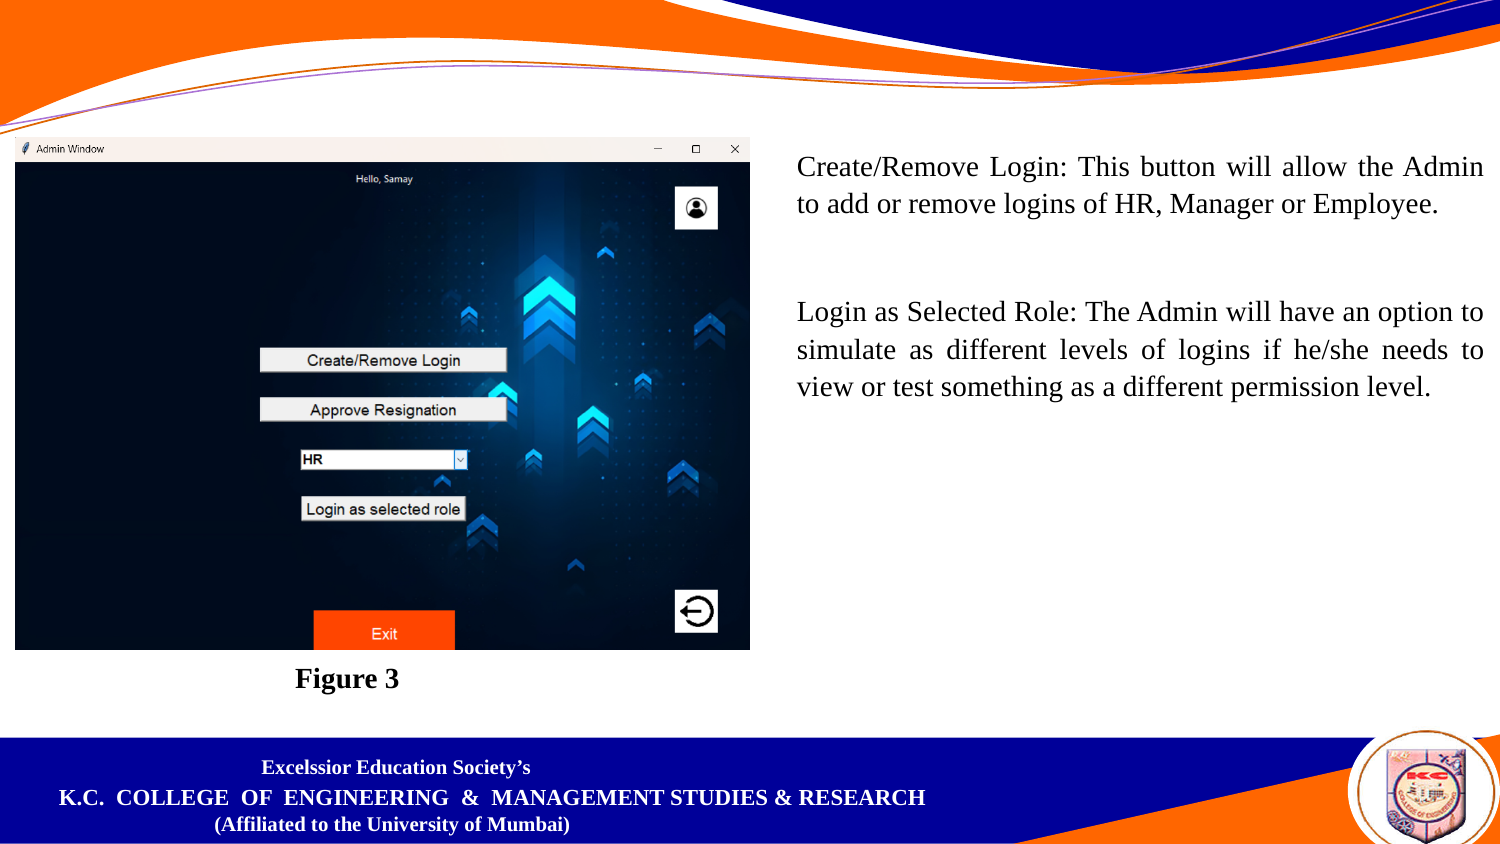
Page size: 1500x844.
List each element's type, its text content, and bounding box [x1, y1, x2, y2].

picture [14, 137, 751, 650]
text_box Figure 3 [280, 658, 417, 702]
picture [1347, 721, 1500, 844]
text_box Create/Remove Login: This button will allow the Admin to add or remove logins of HR, Manager or Employee. Login as Selected Role: The Admin will have an option to simulate as different levels of logins if he/she needs to view or test something as a different permission level. [782, 137, 1500, 410]
